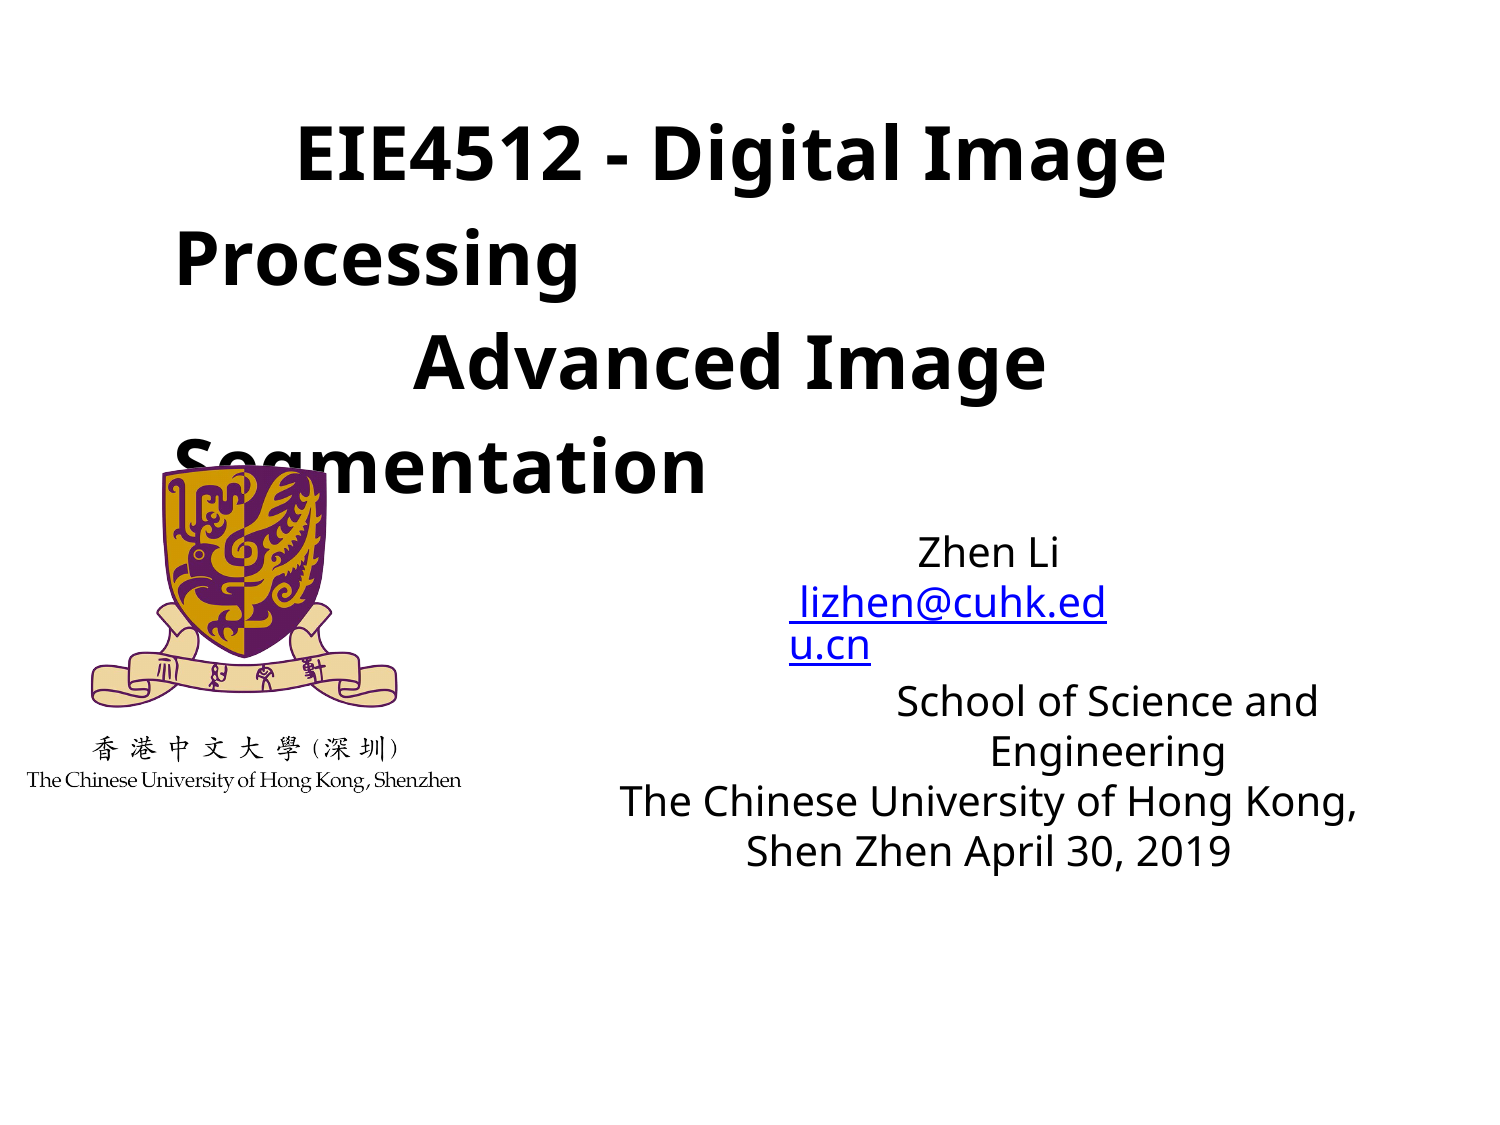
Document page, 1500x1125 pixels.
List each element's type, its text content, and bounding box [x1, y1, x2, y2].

title EIE4512 - Digital Image Processing Advanced Image Segmentation [87, 224, 1438, 375]
text_box [25, 425, 462, 823]
text_box Zhen Li lizhen@cuhk.edu.cn School of Science and Engineering The Chinese University of Hong Kong, Shen Zhen April 30, 2019 [581, 526, 1397, 781]
